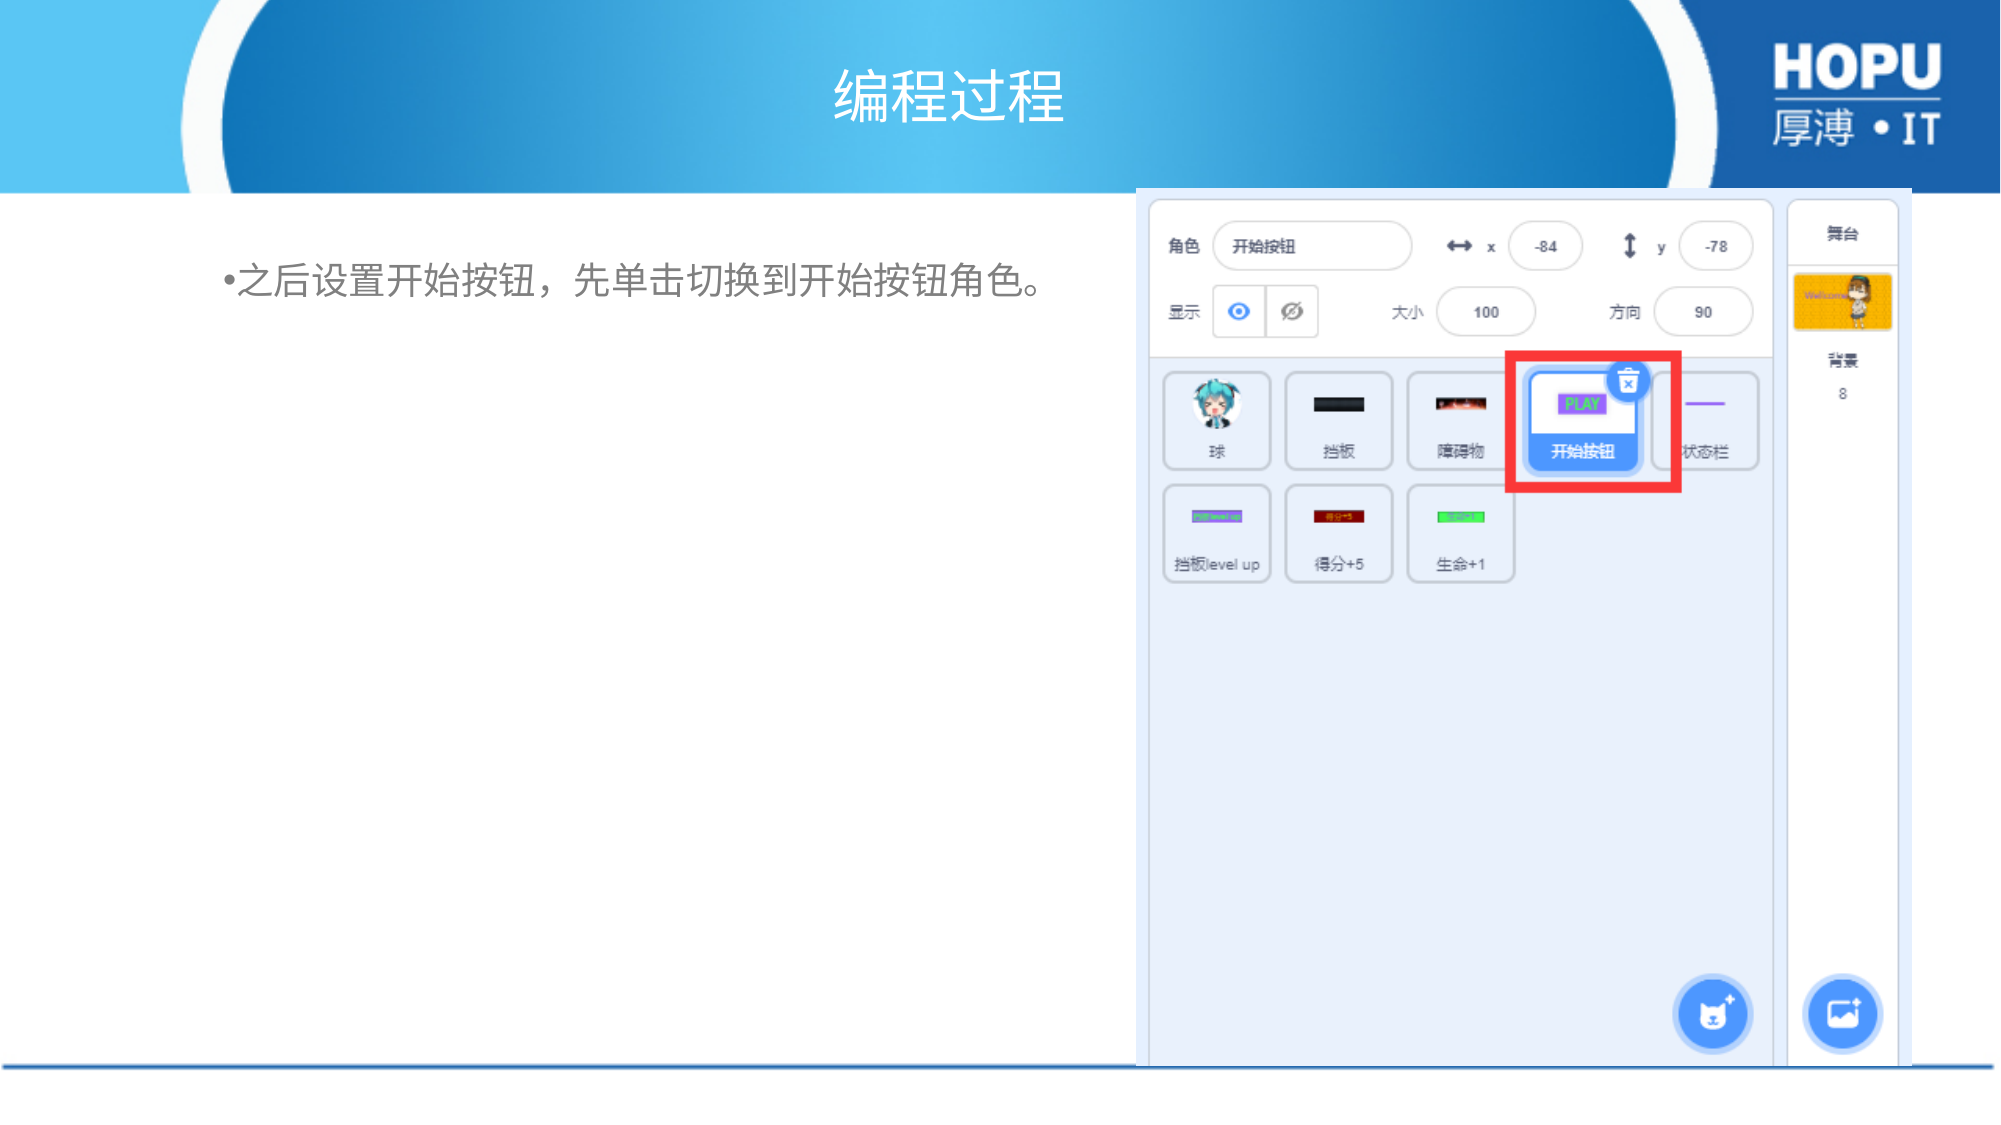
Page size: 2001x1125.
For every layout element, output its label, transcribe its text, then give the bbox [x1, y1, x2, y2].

list 之后设置开始按钮，先单击切换到开始按钮角色。 [120, 204, 1096, 1050]
picture [0, 0, 2001, 1125]
title 编程过程 [283, 16, 1615, 184]
